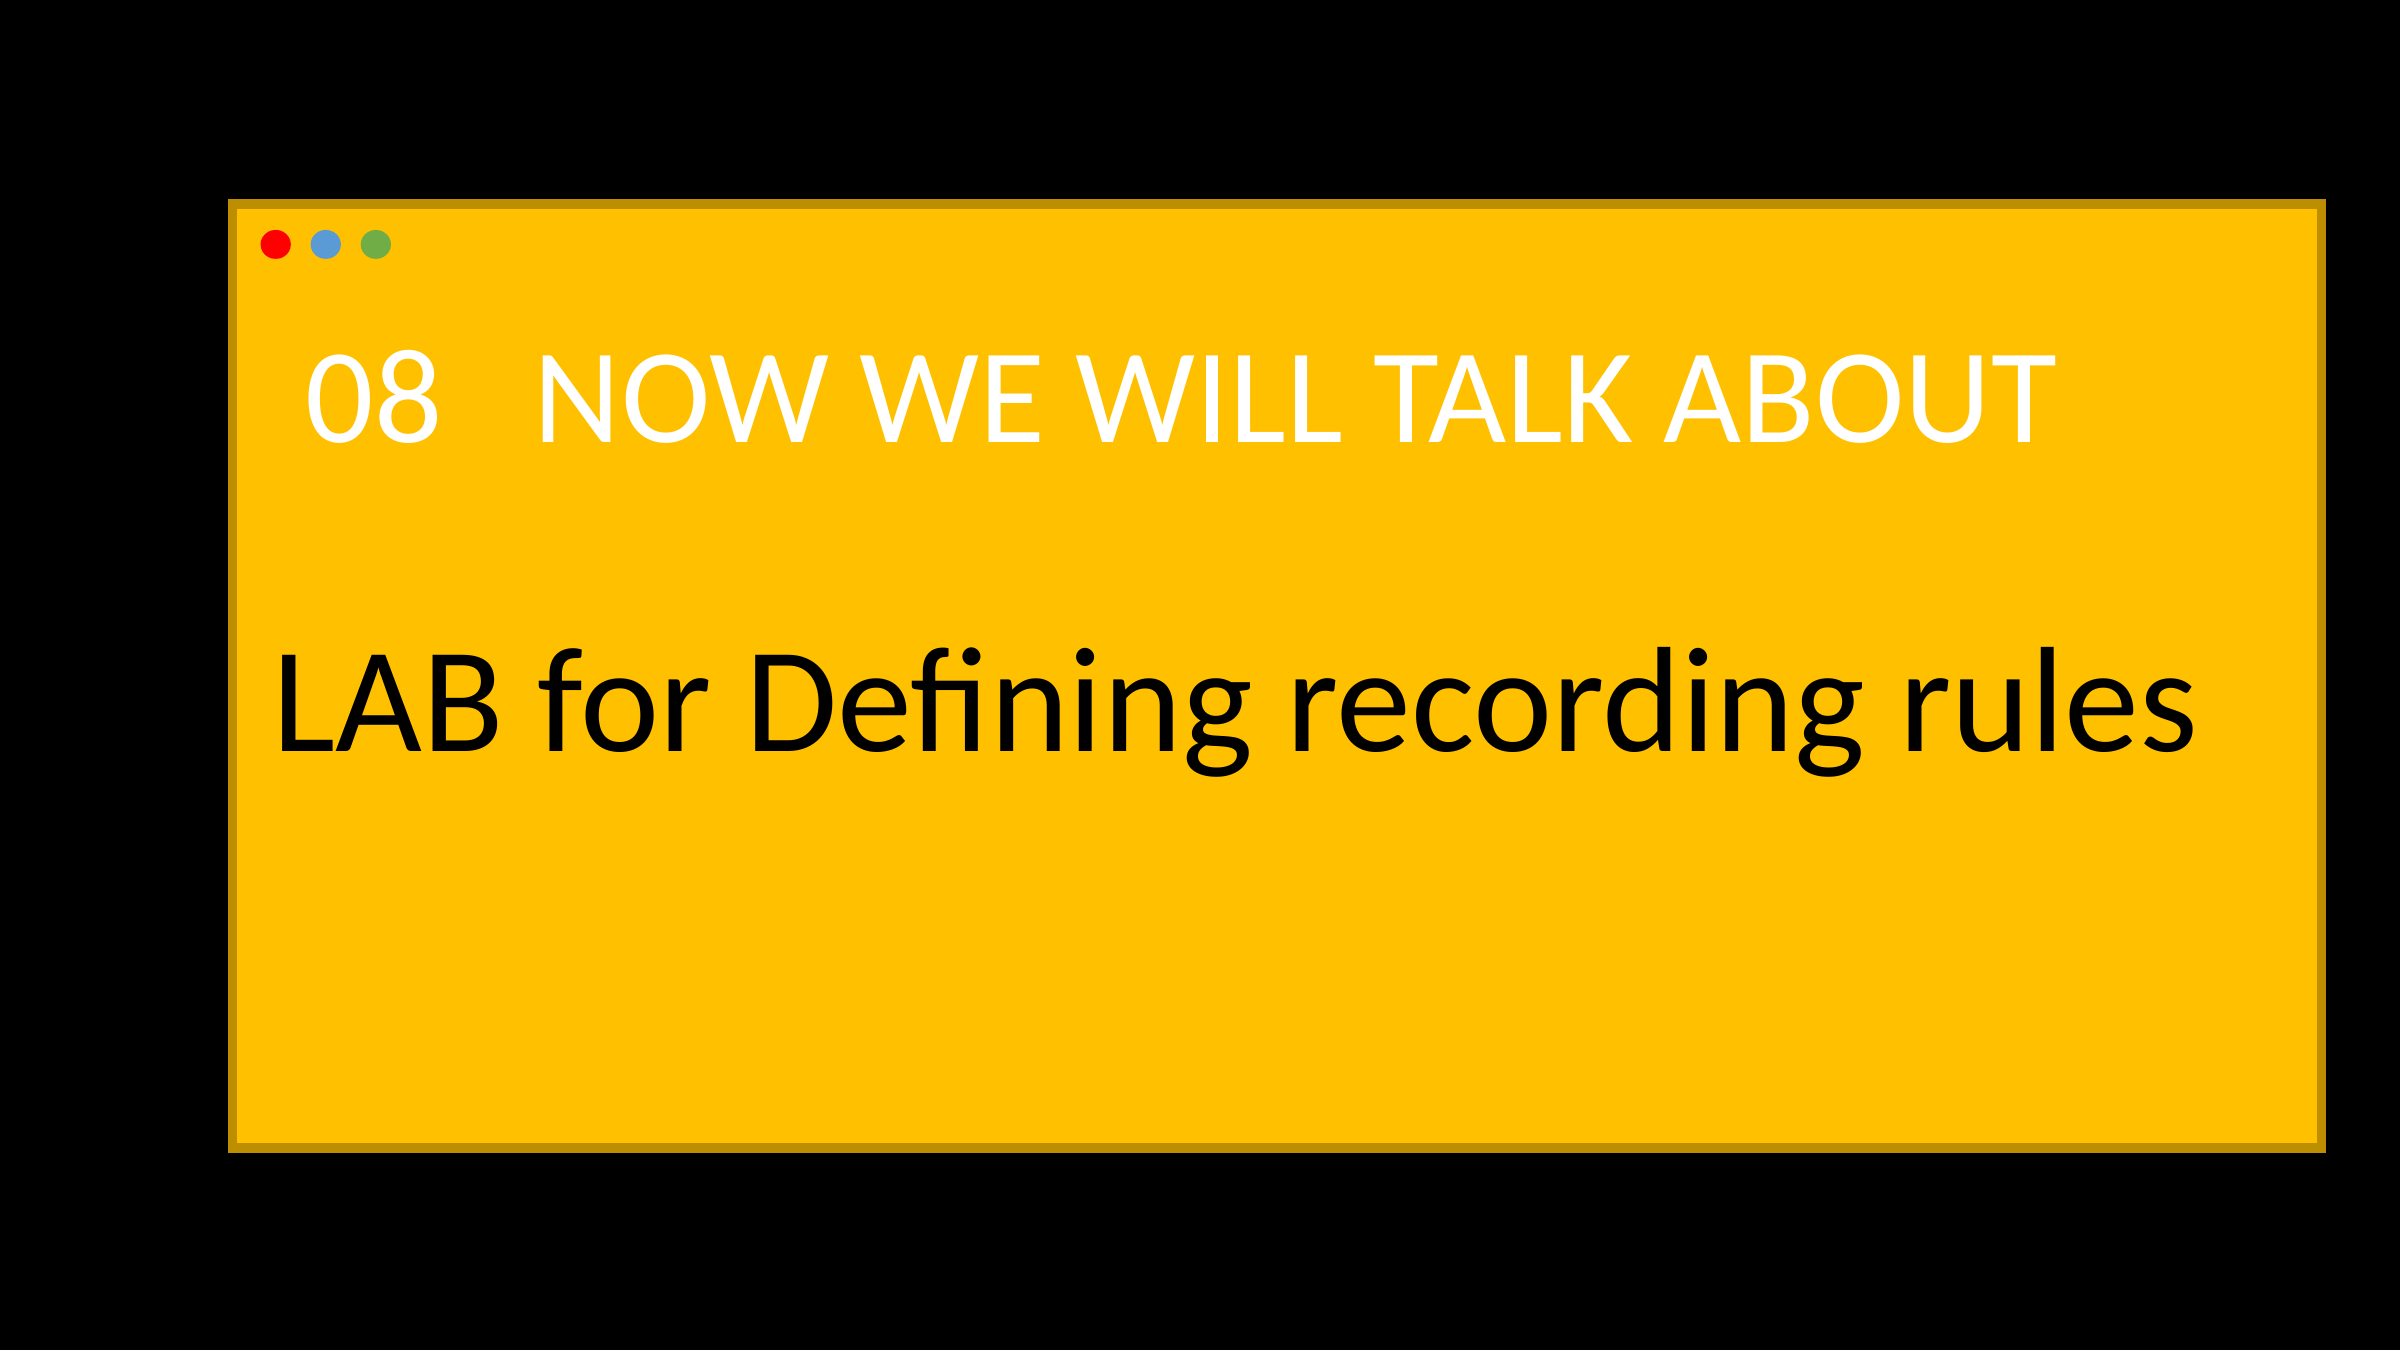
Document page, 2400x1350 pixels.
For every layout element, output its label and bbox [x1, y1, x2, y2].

text_box [232, 204, 2322, 1149]
